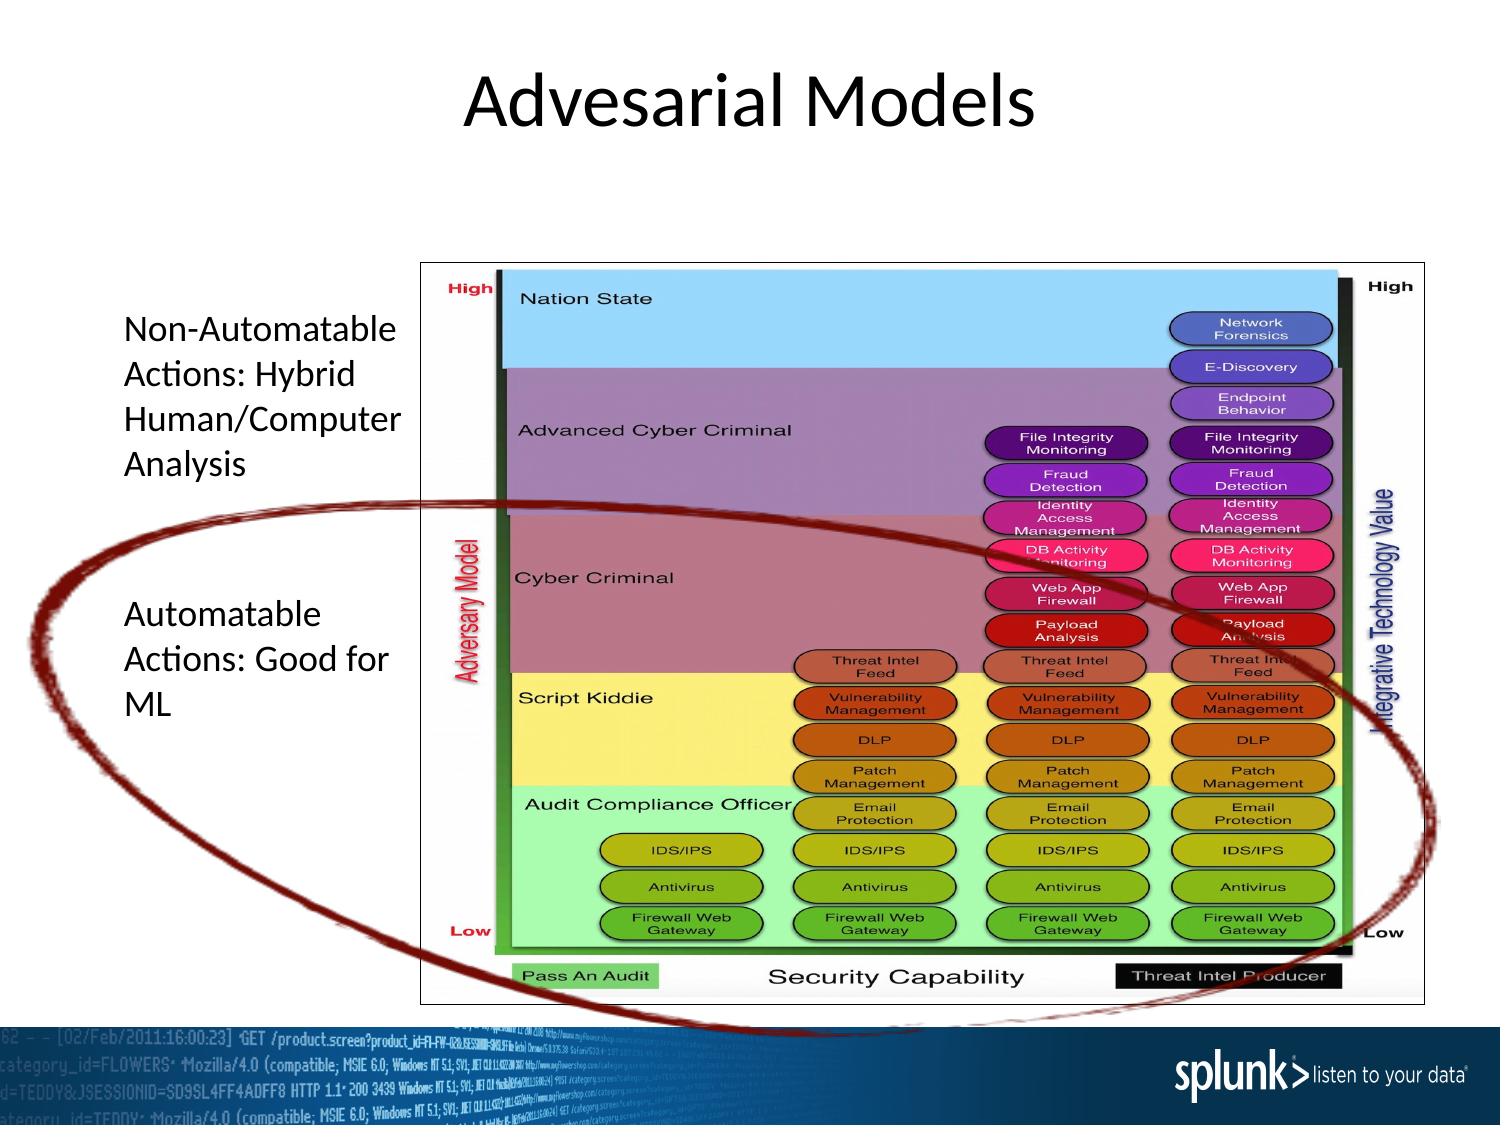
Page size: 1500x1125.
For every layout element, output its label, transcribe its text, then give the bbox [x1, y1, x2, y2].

text_box Non-Automatable Actions: Hybrid Human/Computer Analysis [108, 296, 415, 492]
title Advesarial Models [0, 2, 1500, 190]
picture [0, 262, 1500, 1125]
